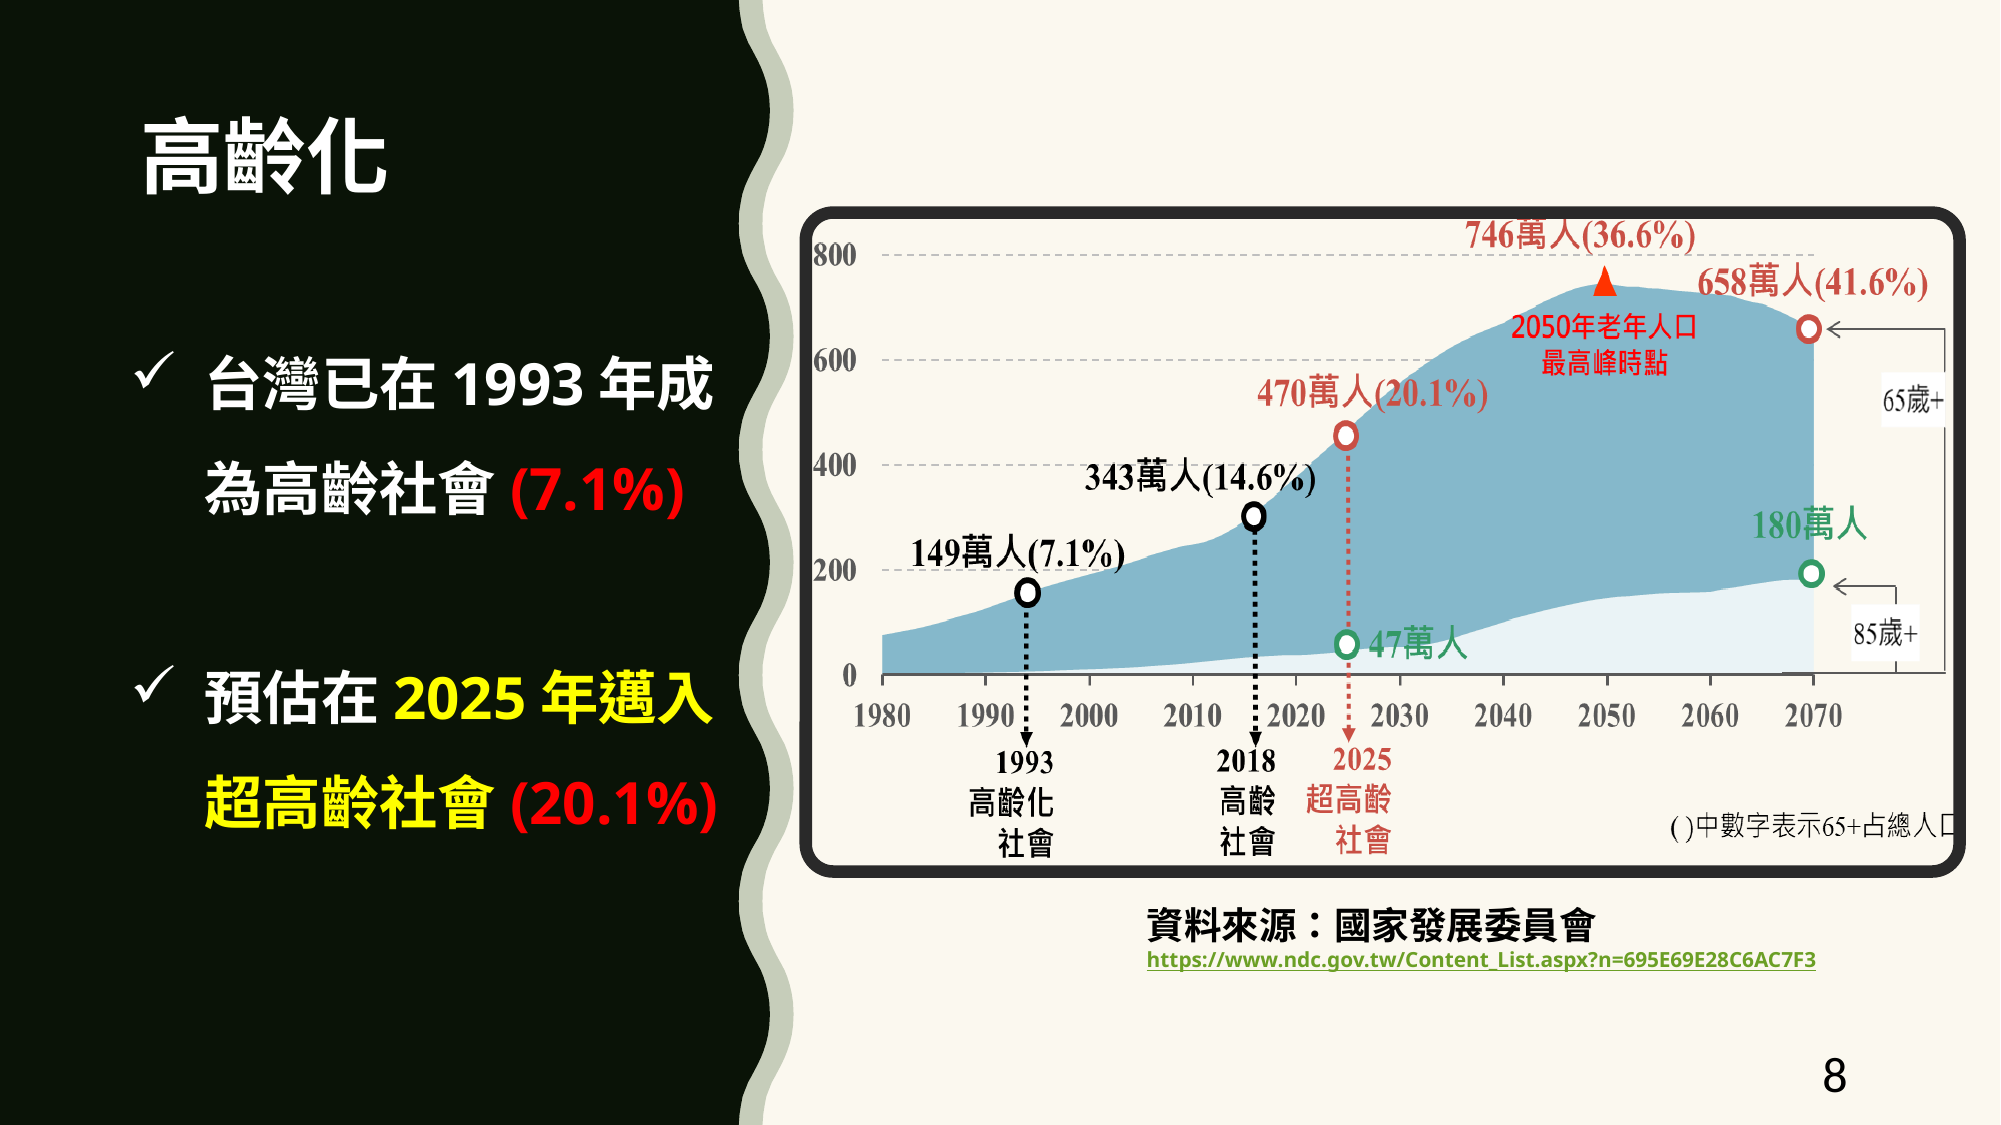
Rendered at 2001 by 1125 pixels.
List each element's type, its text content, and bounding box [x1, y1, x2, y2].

text_box [0, 0, 795, 1125]
text_box 高齡化 [125, 108, 709, 304]
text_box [805, 212, 1960, 1026]
slide_number 8 [1412, 1042, 1863, 1103]
text_box 台灣已在1993年成為高齡社會(7.1%) 預估在2025年邁入超高齡社會(20.1%) [114, 304, 766, 1020]
text_box [764, 0, 2000, 1125]
